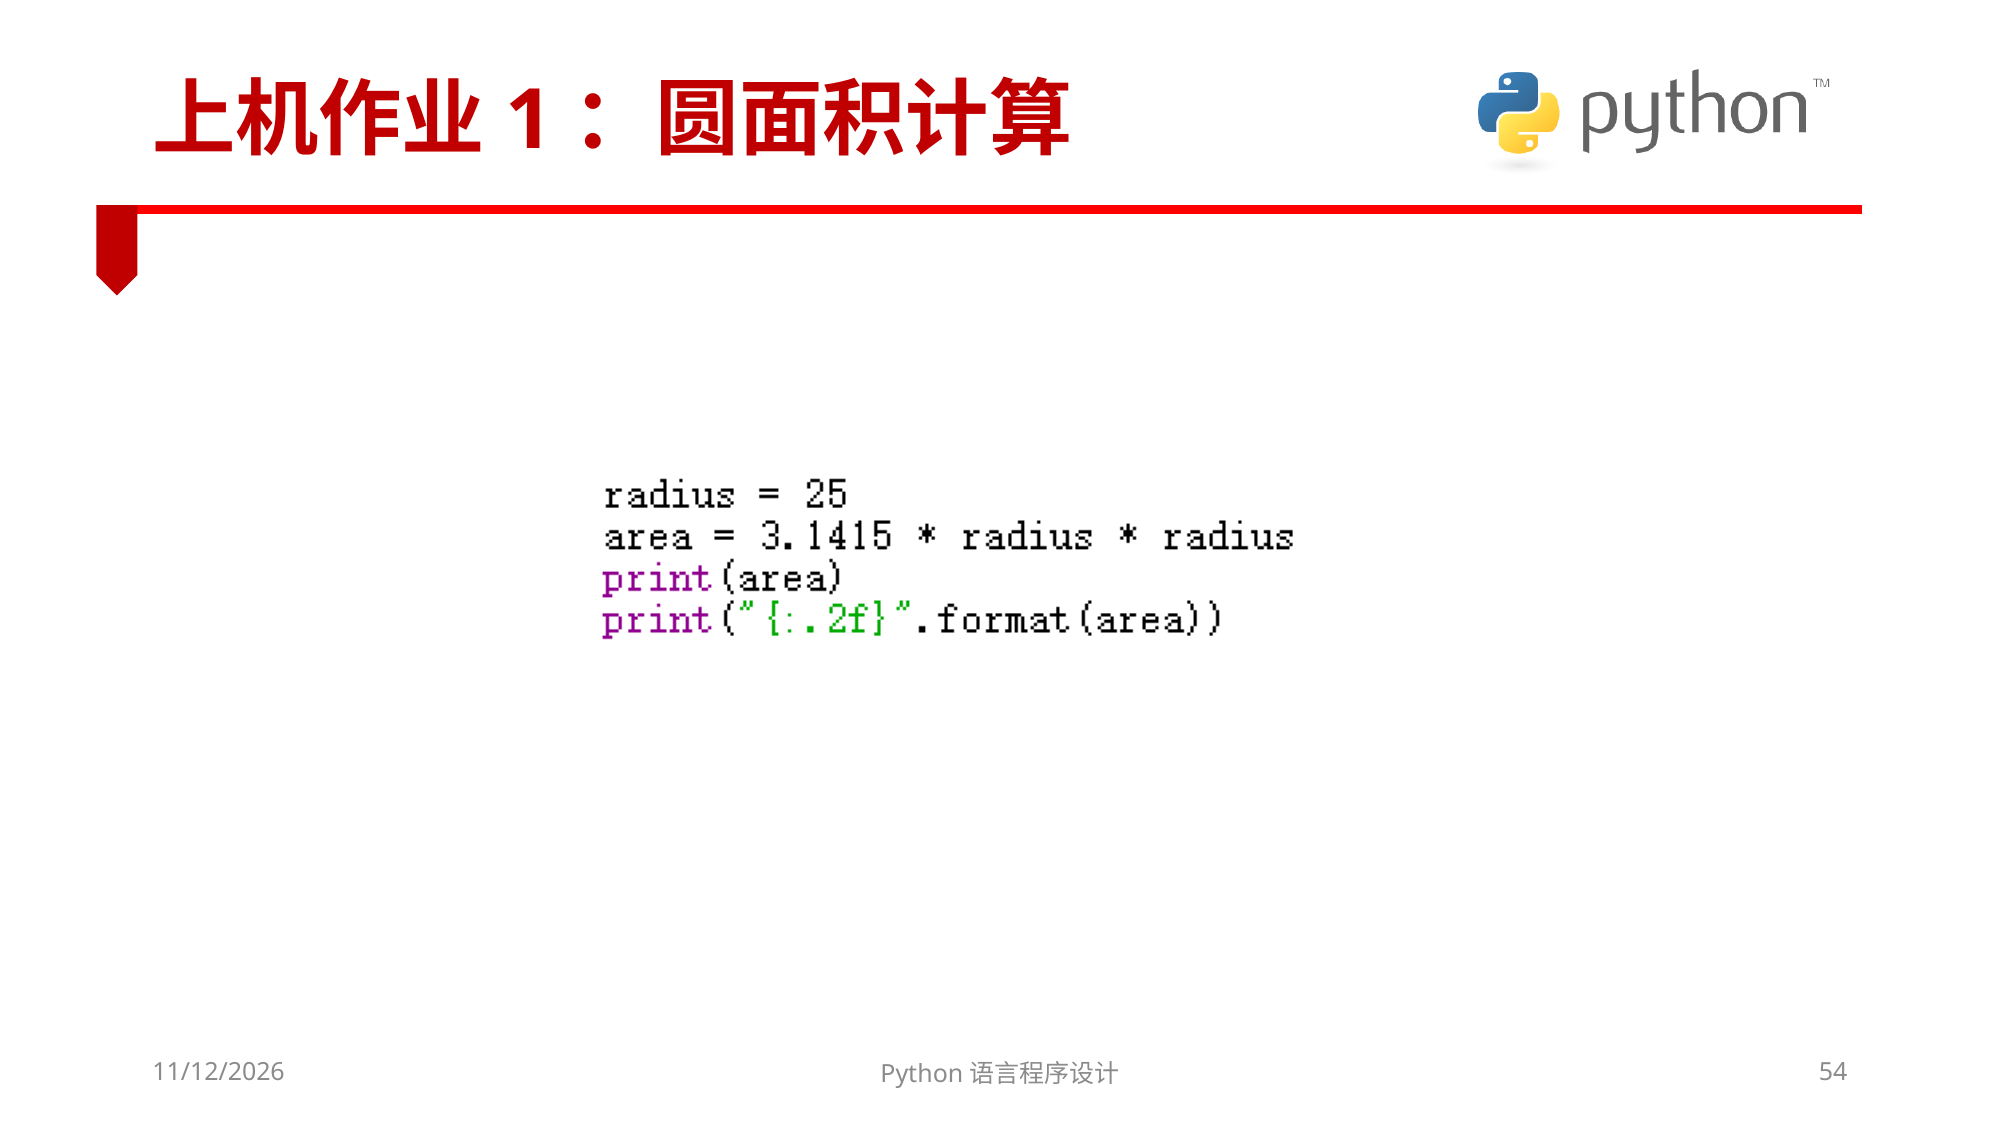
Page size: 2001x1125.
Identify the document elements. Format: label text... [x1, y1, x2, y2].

footer Python语言程序设计 [662, 1042, 1338, 1103]
slide_number 54 [1412, 1042, 1863, 1103]
picture [1419, 47, 1863, 197]
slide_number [137, 1042, 588, 1103]
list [587, 436, 1360, 692]
title 上机作业1：圆面积计算 [137, 53, 1436, 191]
